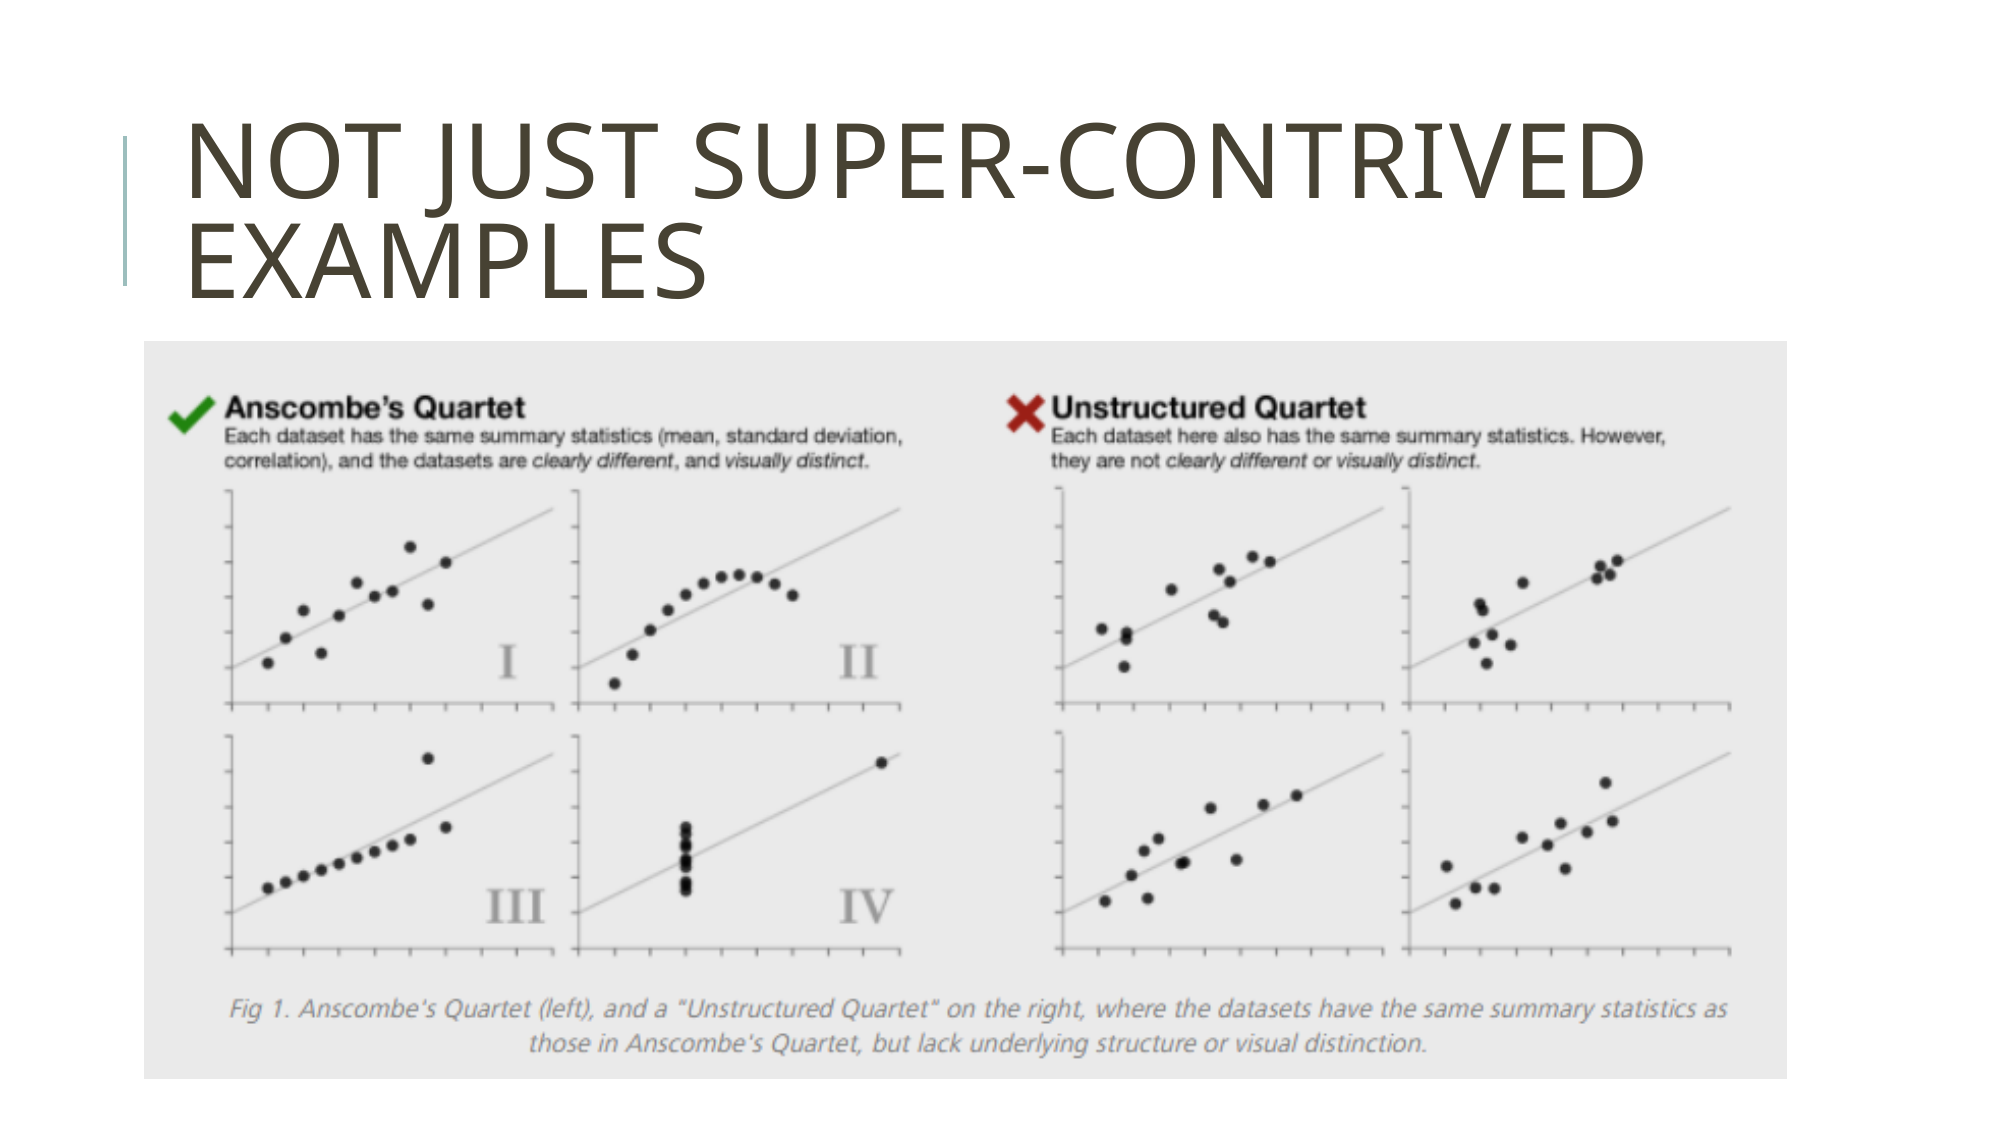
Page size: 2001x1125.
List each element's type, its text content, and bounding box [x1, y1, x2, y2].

picture [144, 341, 1787, 1079]
title Not Just Super-Contrived Examples [168, 96, 1763, 336]
